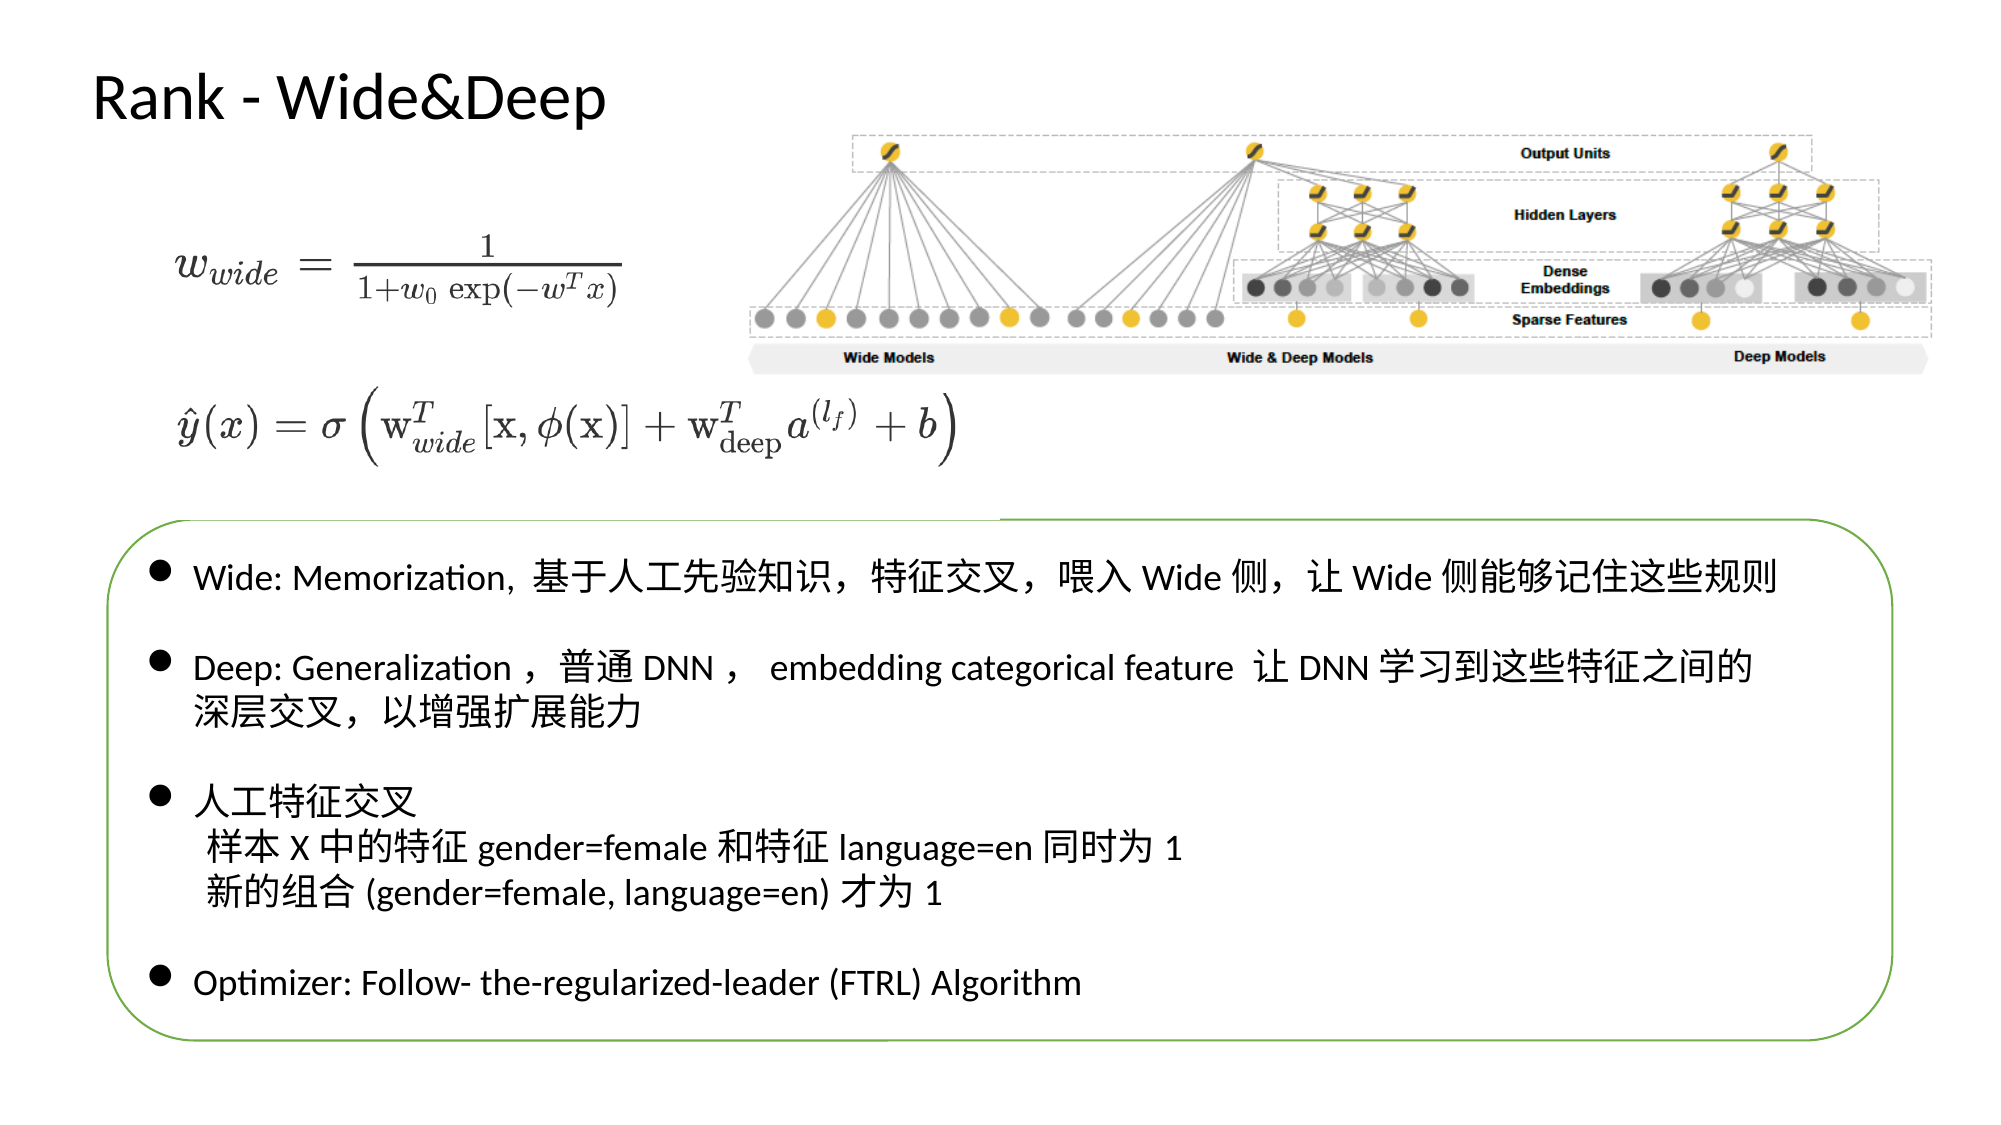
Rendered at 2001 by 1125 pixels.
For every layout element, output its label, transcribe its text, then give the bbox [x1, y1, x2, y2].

text_box [106, 518, 1894, 1042]
picture [164, 208, 653, 328]
text_box Rank - Wide&Deep [77, 45, 680, 141]
picture [145, 93, 1965, 520]
text_box Wide: Memorization, 基于人工先验知识，特征交叉，喂入Wide侧，让Wide侧能够记住这些规则 Deep: Generalization，普通DNN，embedding categorical feature 让DNN学习到这些特征之间的深层交叉，以增强扩展能力 人工特征交叉 样本X中的特征gender=female和特征language=en同时为1 新的组合(gender=female, language=en)才为1 Optimizer: Follow- the-regularized-leader (FTRL) Algorithm [131, 545, 1802, 1056]
